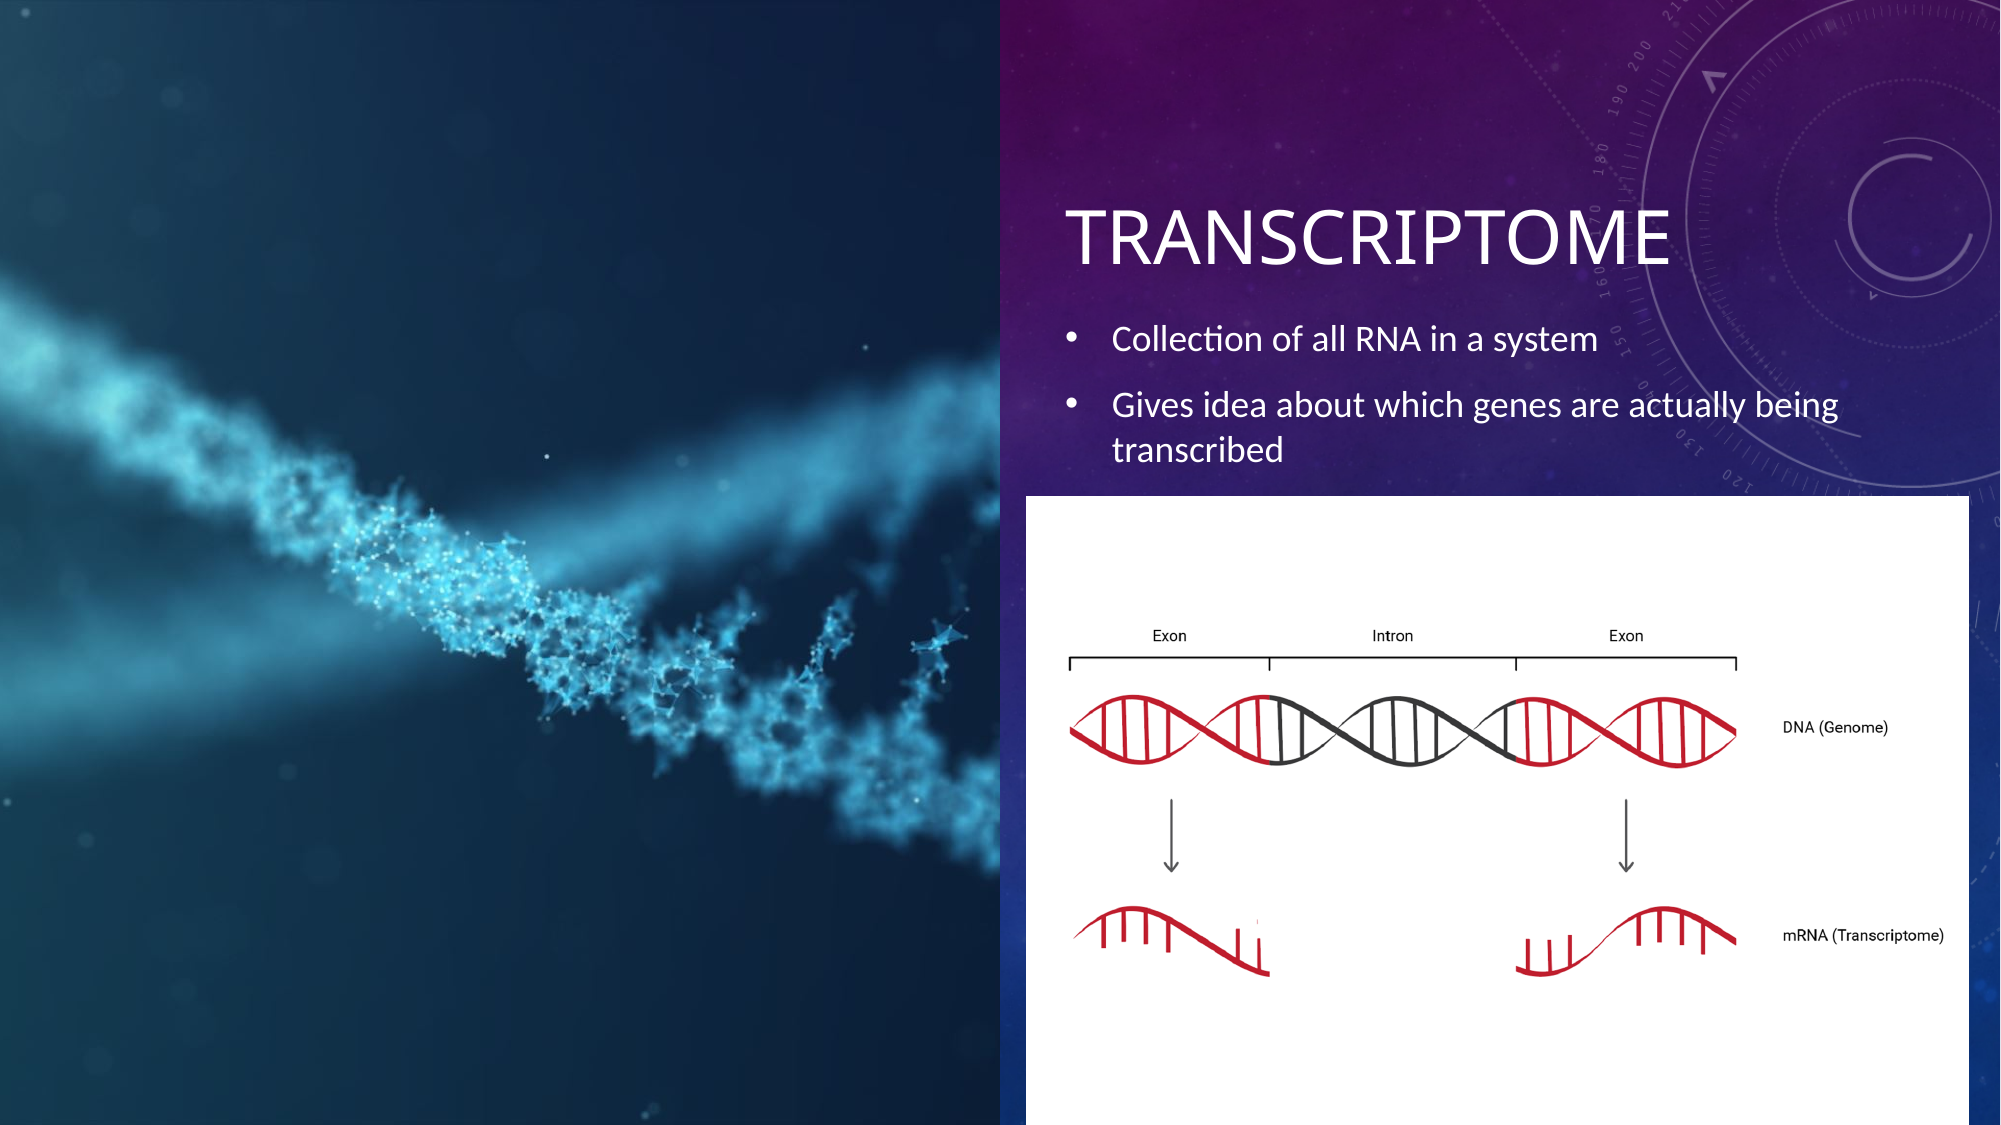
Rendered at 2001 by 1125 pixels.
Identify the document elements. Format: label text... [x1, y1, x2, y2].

picture [0, 0, 2001, 1125]
list Collection of all RNA in a system Gives idea about which genes are actually being transcribed [1050, 287, 1895, 496]
title Transcriptome [1050, 99, 1895, 287]
